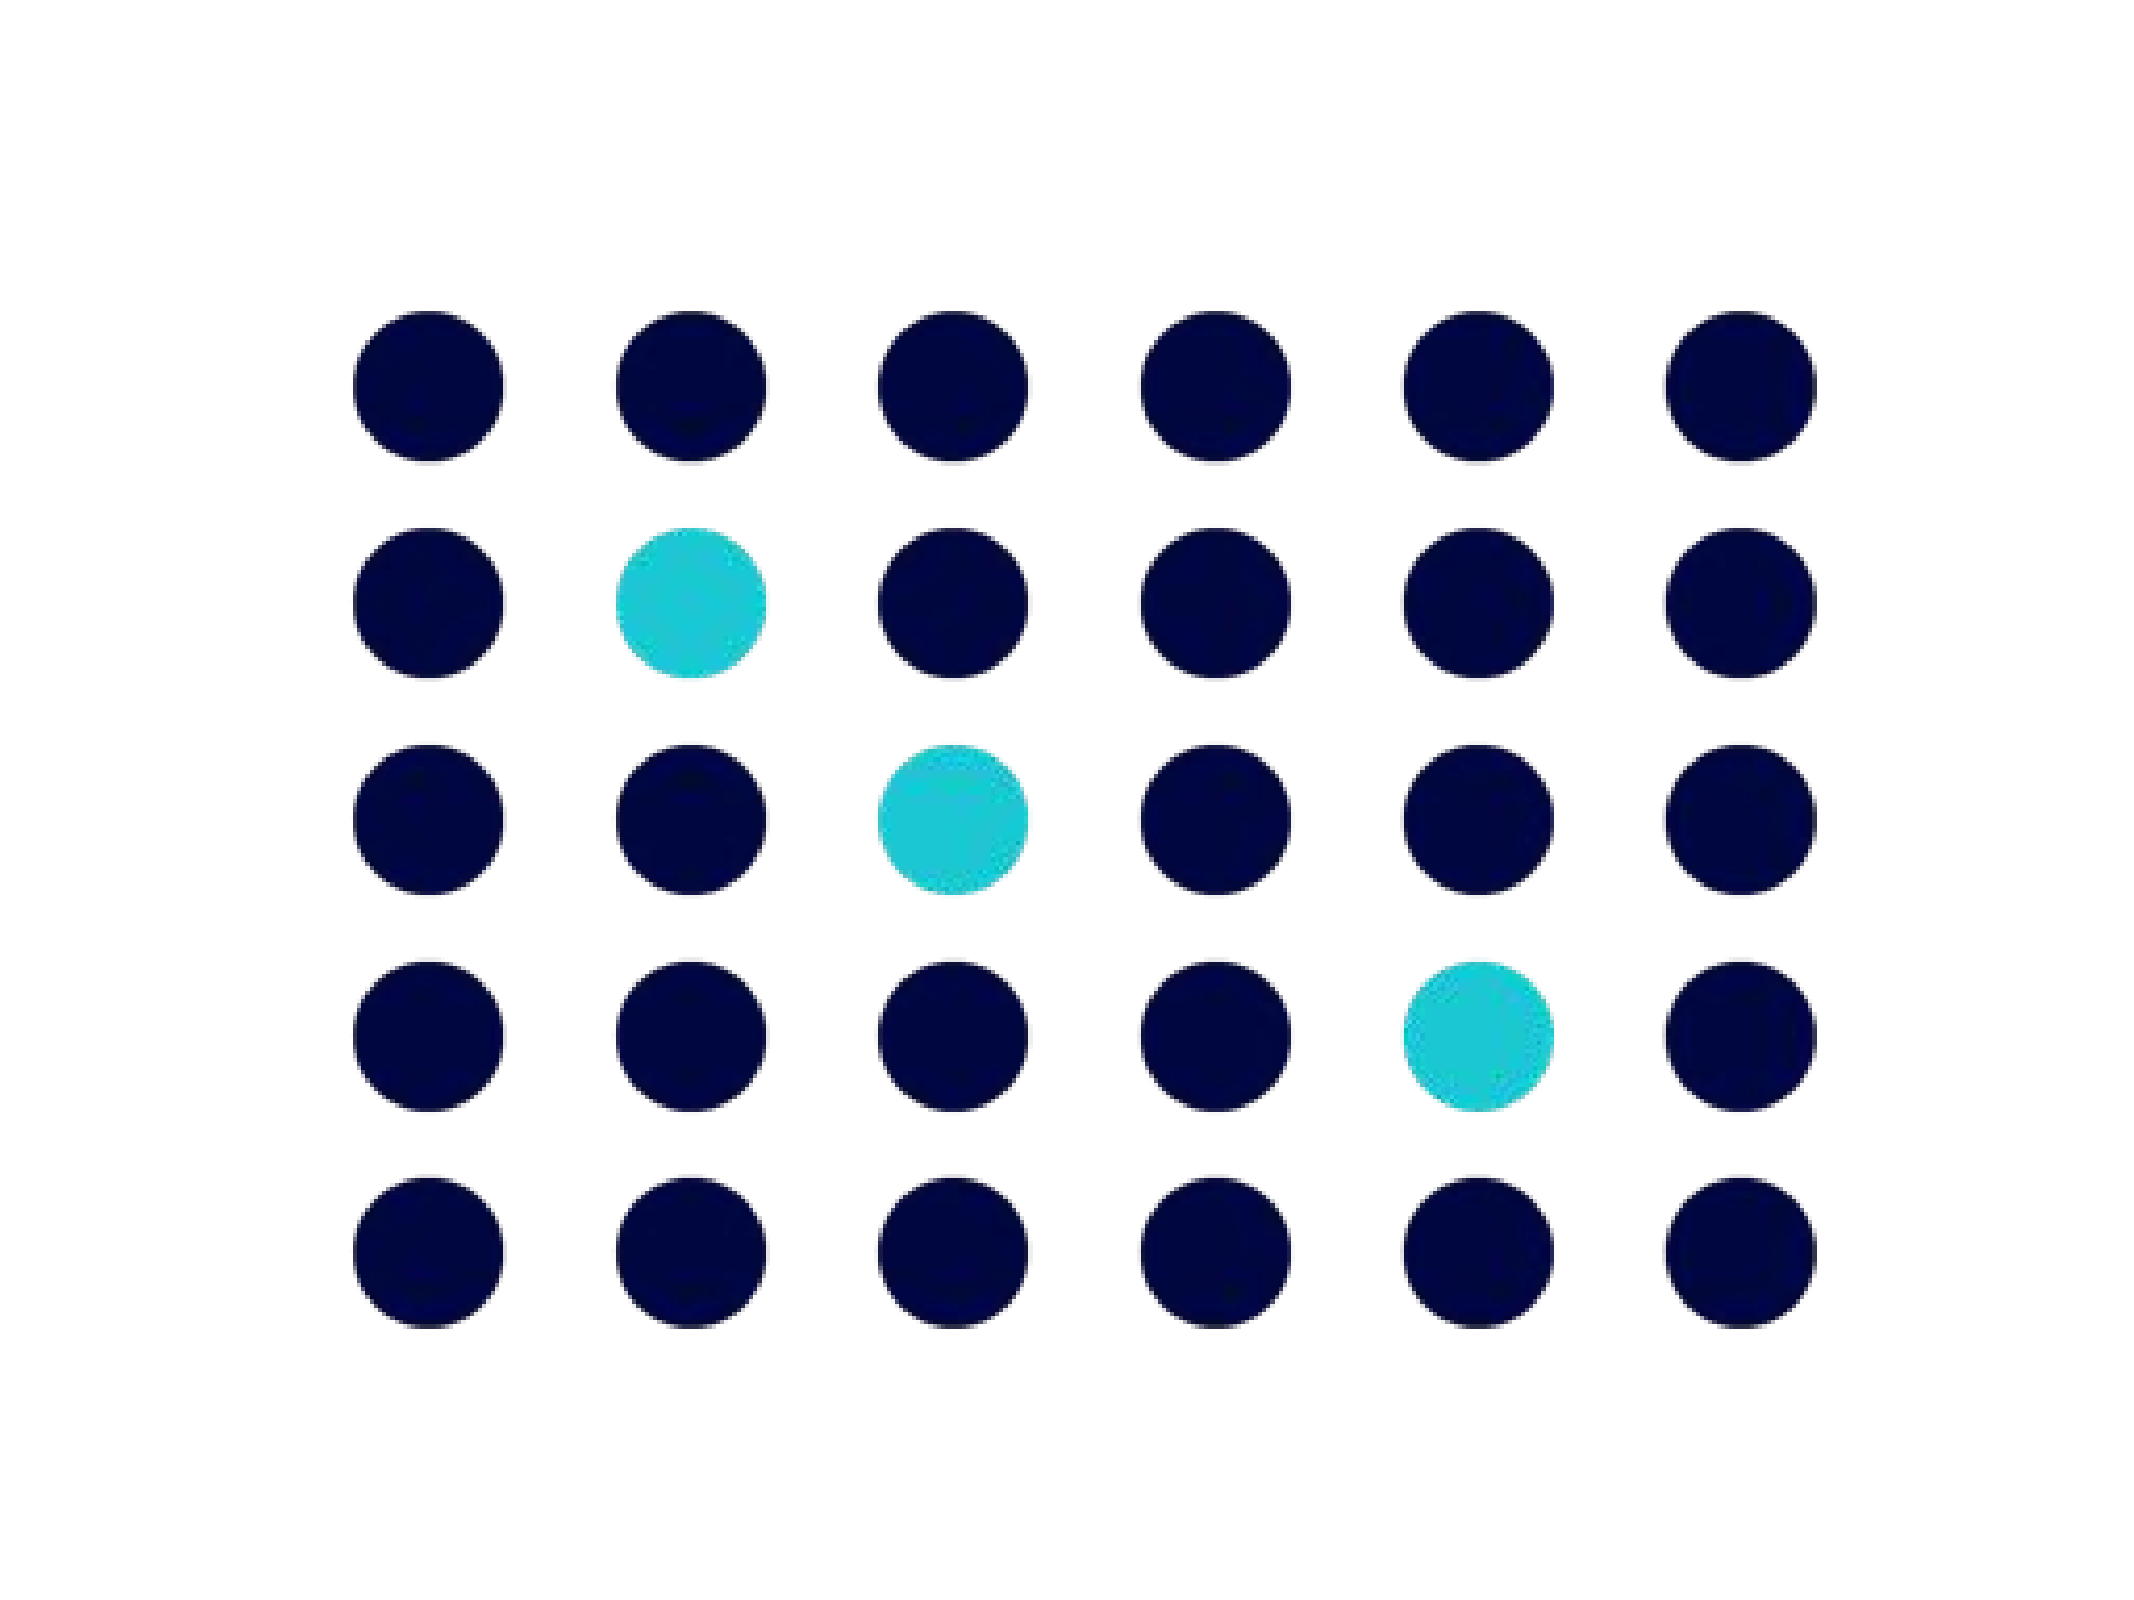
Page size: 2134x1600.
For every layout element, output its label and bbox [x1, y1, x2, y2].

text_box [24, 70, 2109, 1600]
